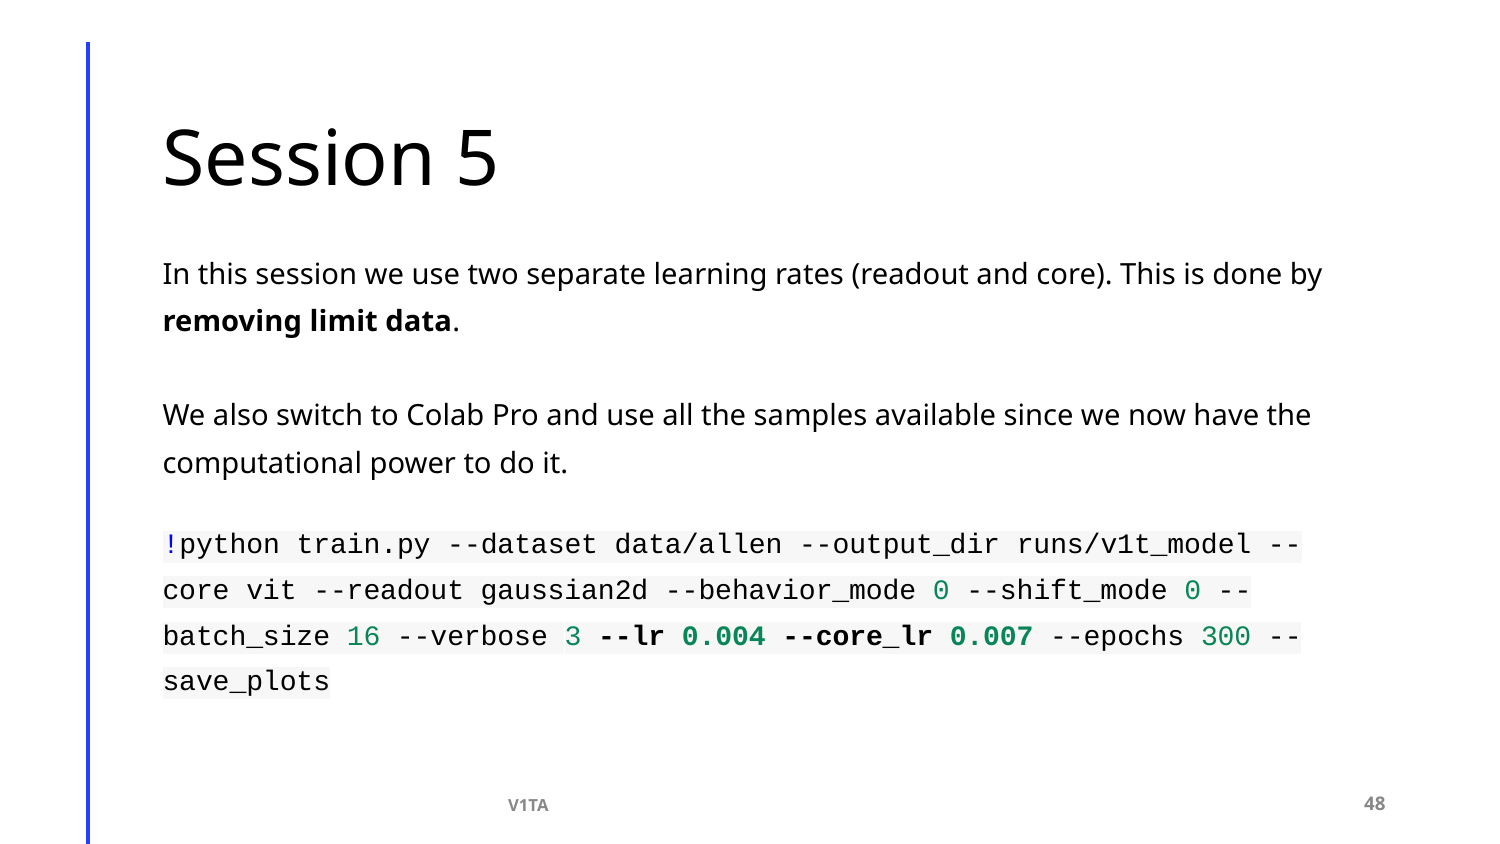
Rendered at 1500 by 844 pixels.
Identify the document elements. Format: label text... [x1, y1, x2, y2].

title In this session we use two separate learning rates (readout and core). This is done by removing limit data. We also switch to Colab Pro and use all the samples available since we now have the computational power to do it. !python train.py --dataset data/allen --output_dir runs/v1t_model --core vit --readout gaussian2d --behavior_mode 0 --shift_mode 0 --batch_size 16 --verbose 3 --lr 0.004 --core_lr 0.007 --epochs 300 --save_plots [151, 237, 1359, 754]
slide_number ‹#› [1059, 782, 1397, 827]
title Session 5 [151, 44, 1397, 208]
footer V1TA [496, 782, 1004, 827]
